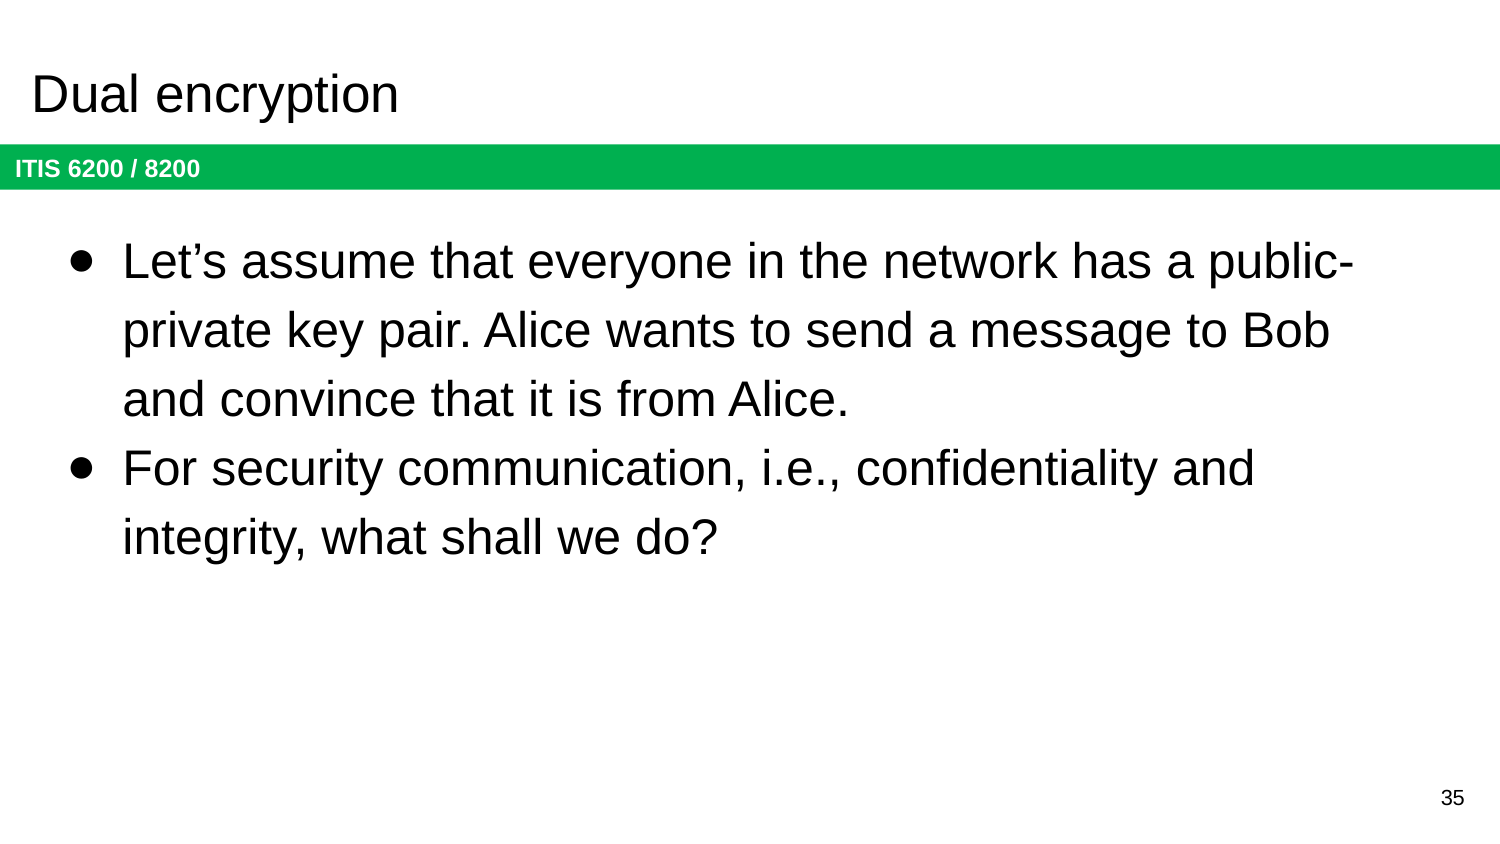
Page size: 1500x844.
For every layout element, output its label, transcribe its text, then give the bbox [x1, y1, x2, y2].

list Let’s assume that everyone in the network has a public-private key pair. Alice wants to send a message to Bob and convince that it is from Alice. For security communication, i.e., confidentiality and integrity, what shall we do? [32, 204, 1431, 765]
slide_number 35 [1389, 764, 1480, 830]
title Dual encryption [16, 44, 1415, 139]
